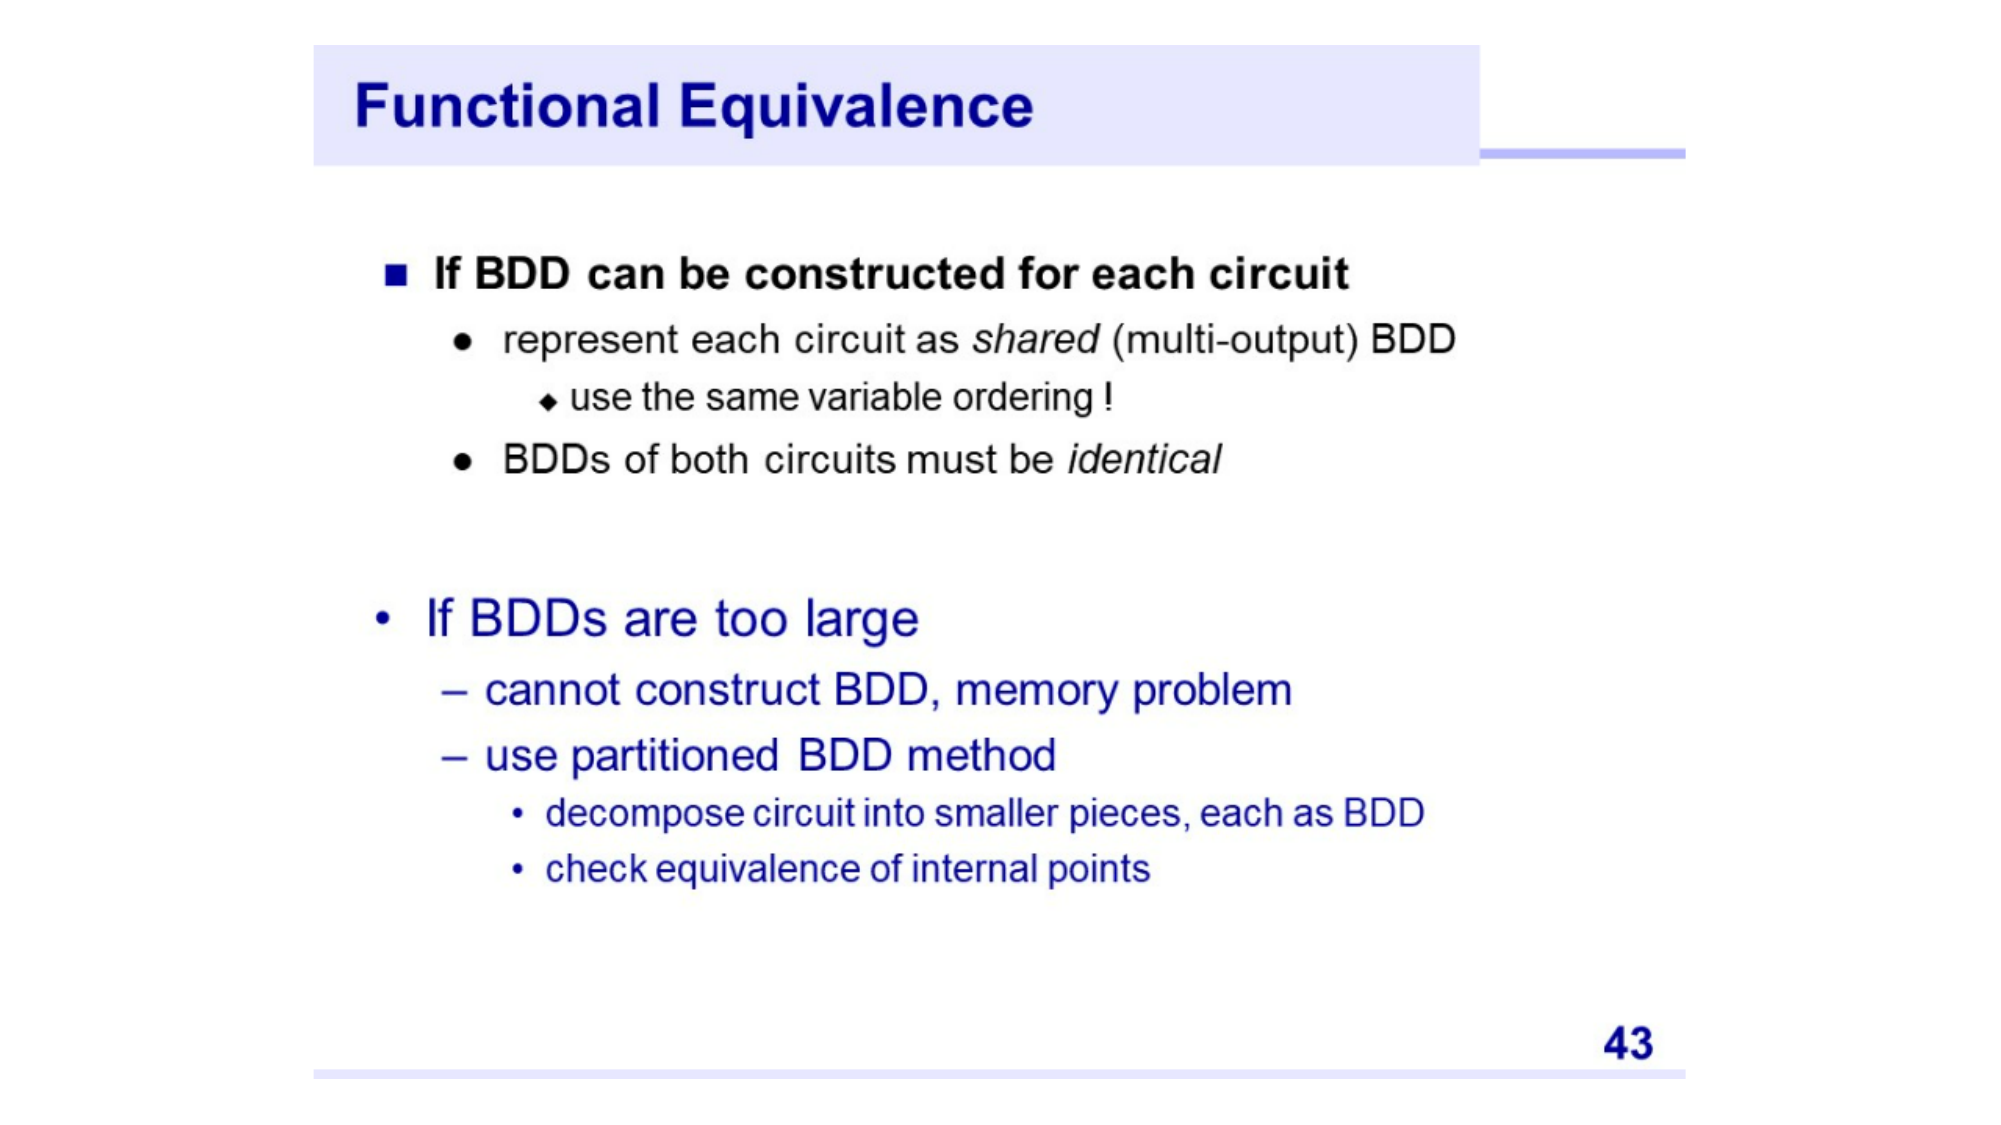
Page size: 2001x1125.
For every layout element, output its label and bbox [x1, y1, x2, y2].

picture [289, 45, 1711, 1079]
